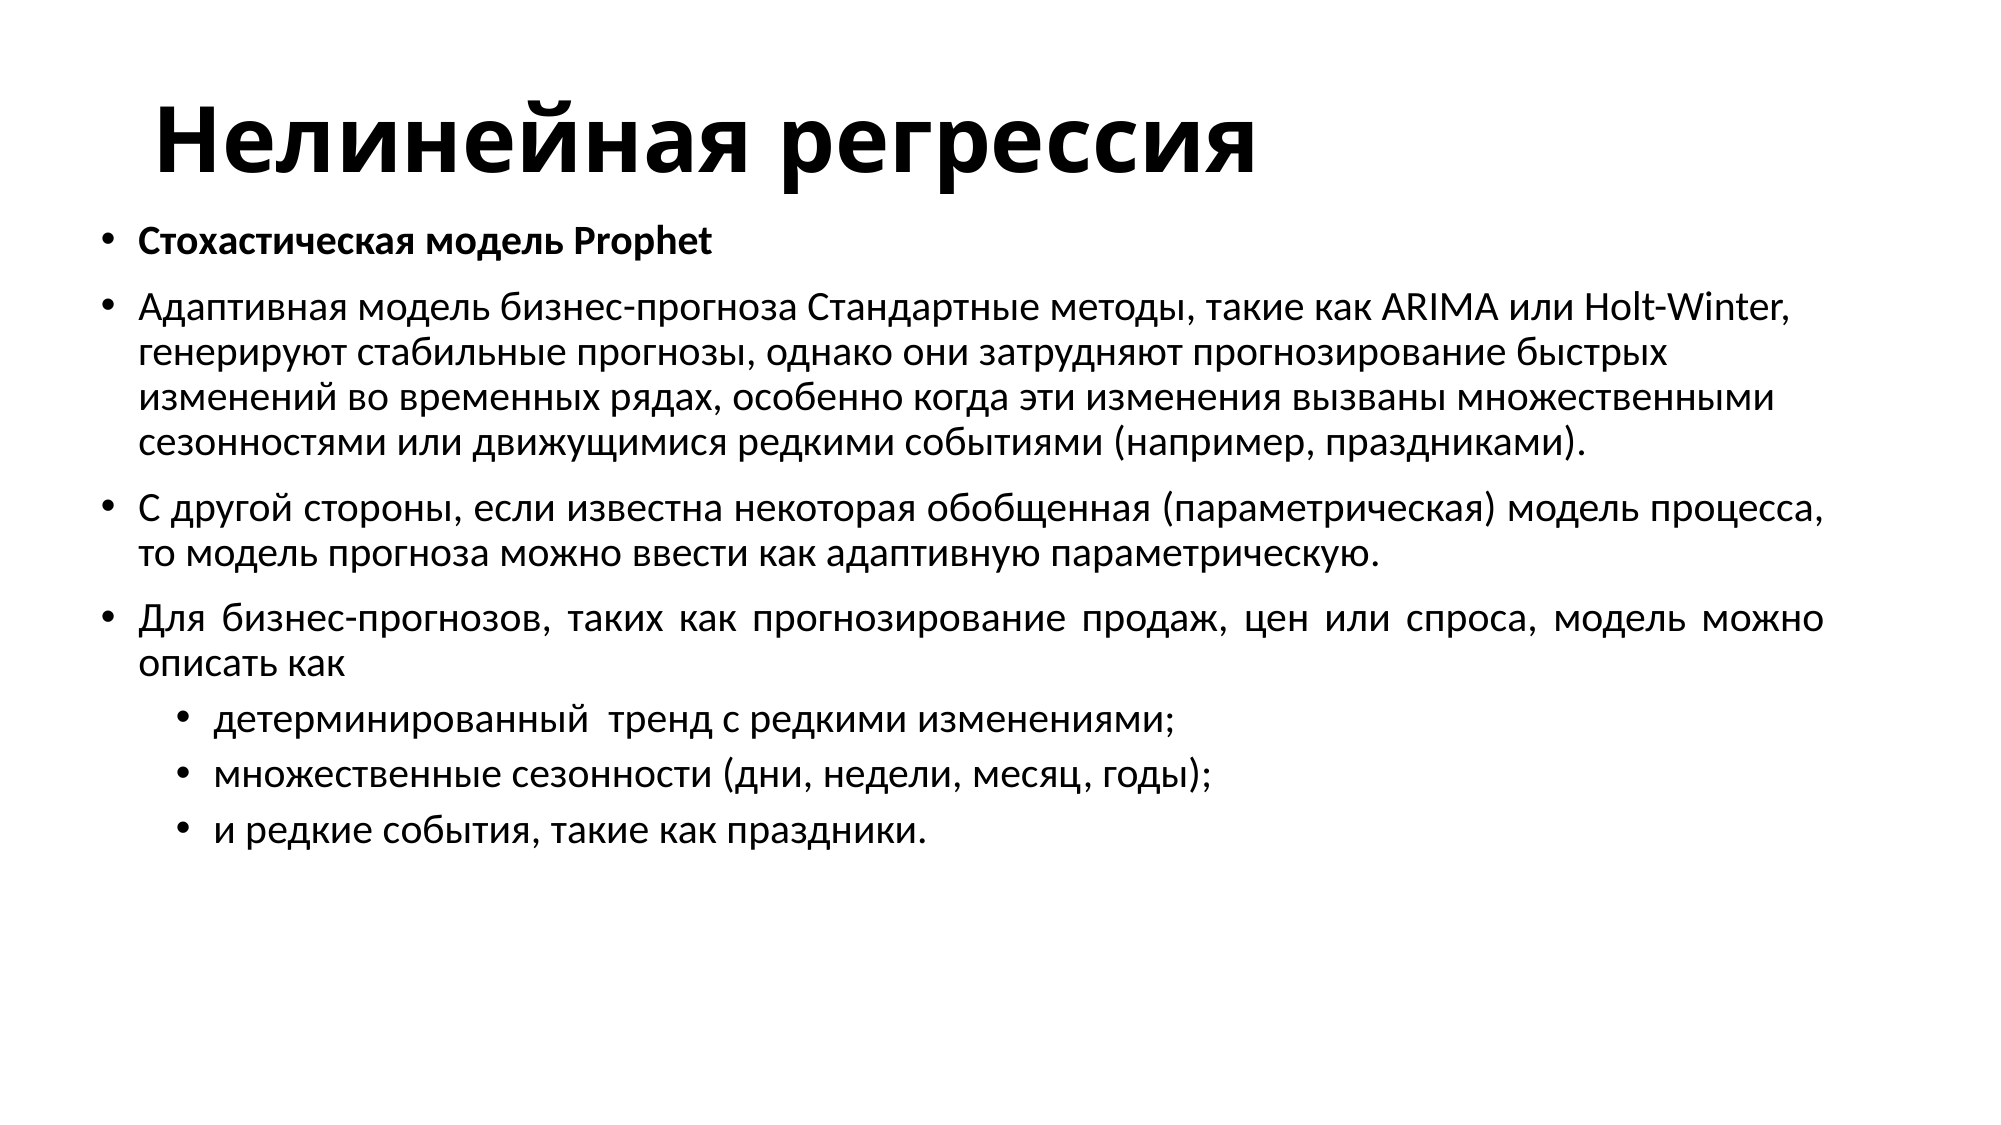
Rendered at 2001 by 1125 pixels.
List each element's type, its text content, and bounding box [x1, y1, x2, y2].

list Стохастическая модель Prophet Адаптивная модель бизнес-прогноза Стандартные методы, такие как ARIMA или Holt-Winter, генерируют стабильные прогнозы, однако они затрудняют прогнозирование быстрых изменений во временных рядах, особенно когда эти изменения вызваны множественными сезонностями или движущимися редкими событиями (например, праздниками). С другой стороны, если известна некоторая обобщенная (параметрическая) модель процесса, то модель прогноза можно ввести как адаптивную параметрическую. Для бизнес-прогнозов, таких как прогнозирование продаж, цен или спроса, модель можно описать как детерминированный тренд с редкими изменениями; множественные сезонности (дни, недели, месяц, годы); и редкие события, такие как праздники. [85, 210, 1841, 1033]
title Нелинейная регрессия [137, 34, 1863, 252]
